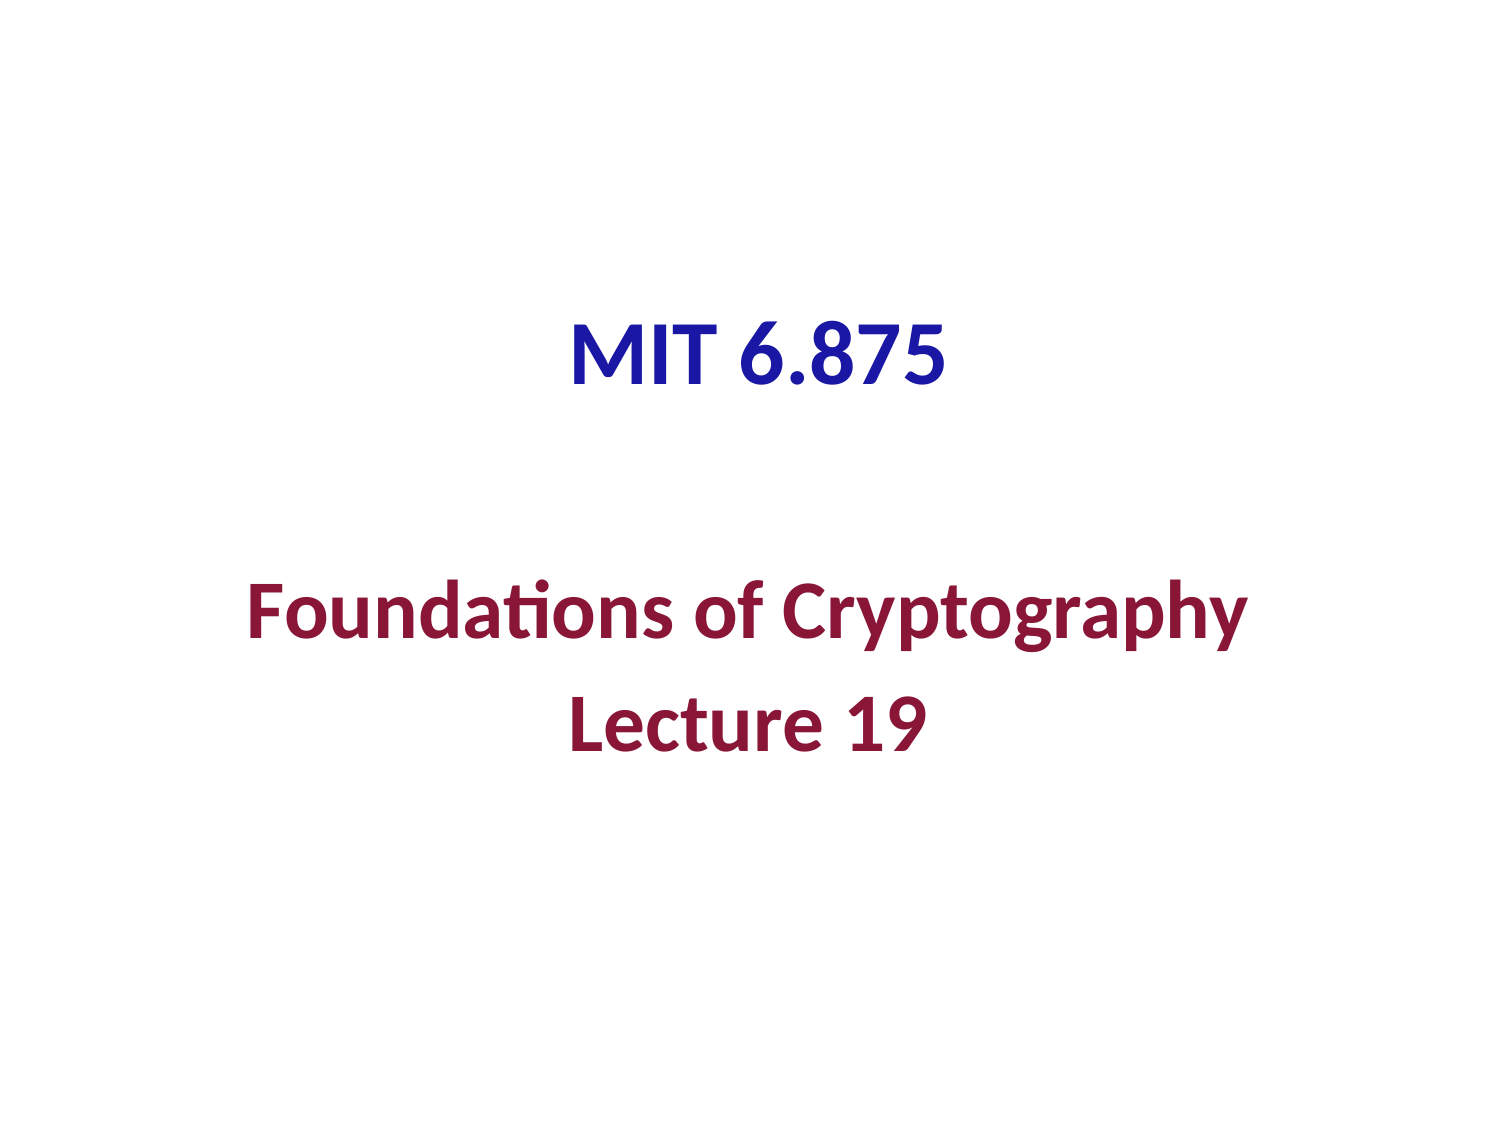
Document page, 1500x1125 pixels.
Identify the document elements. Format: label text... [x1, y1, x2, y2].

text_box Foundations of Cryptography [179, 559, 1317, 672]
text_box MIT 6.875 [65, 208, 1453, 489]
text_box Lecture 19 [223, 672, 1274, 760]
